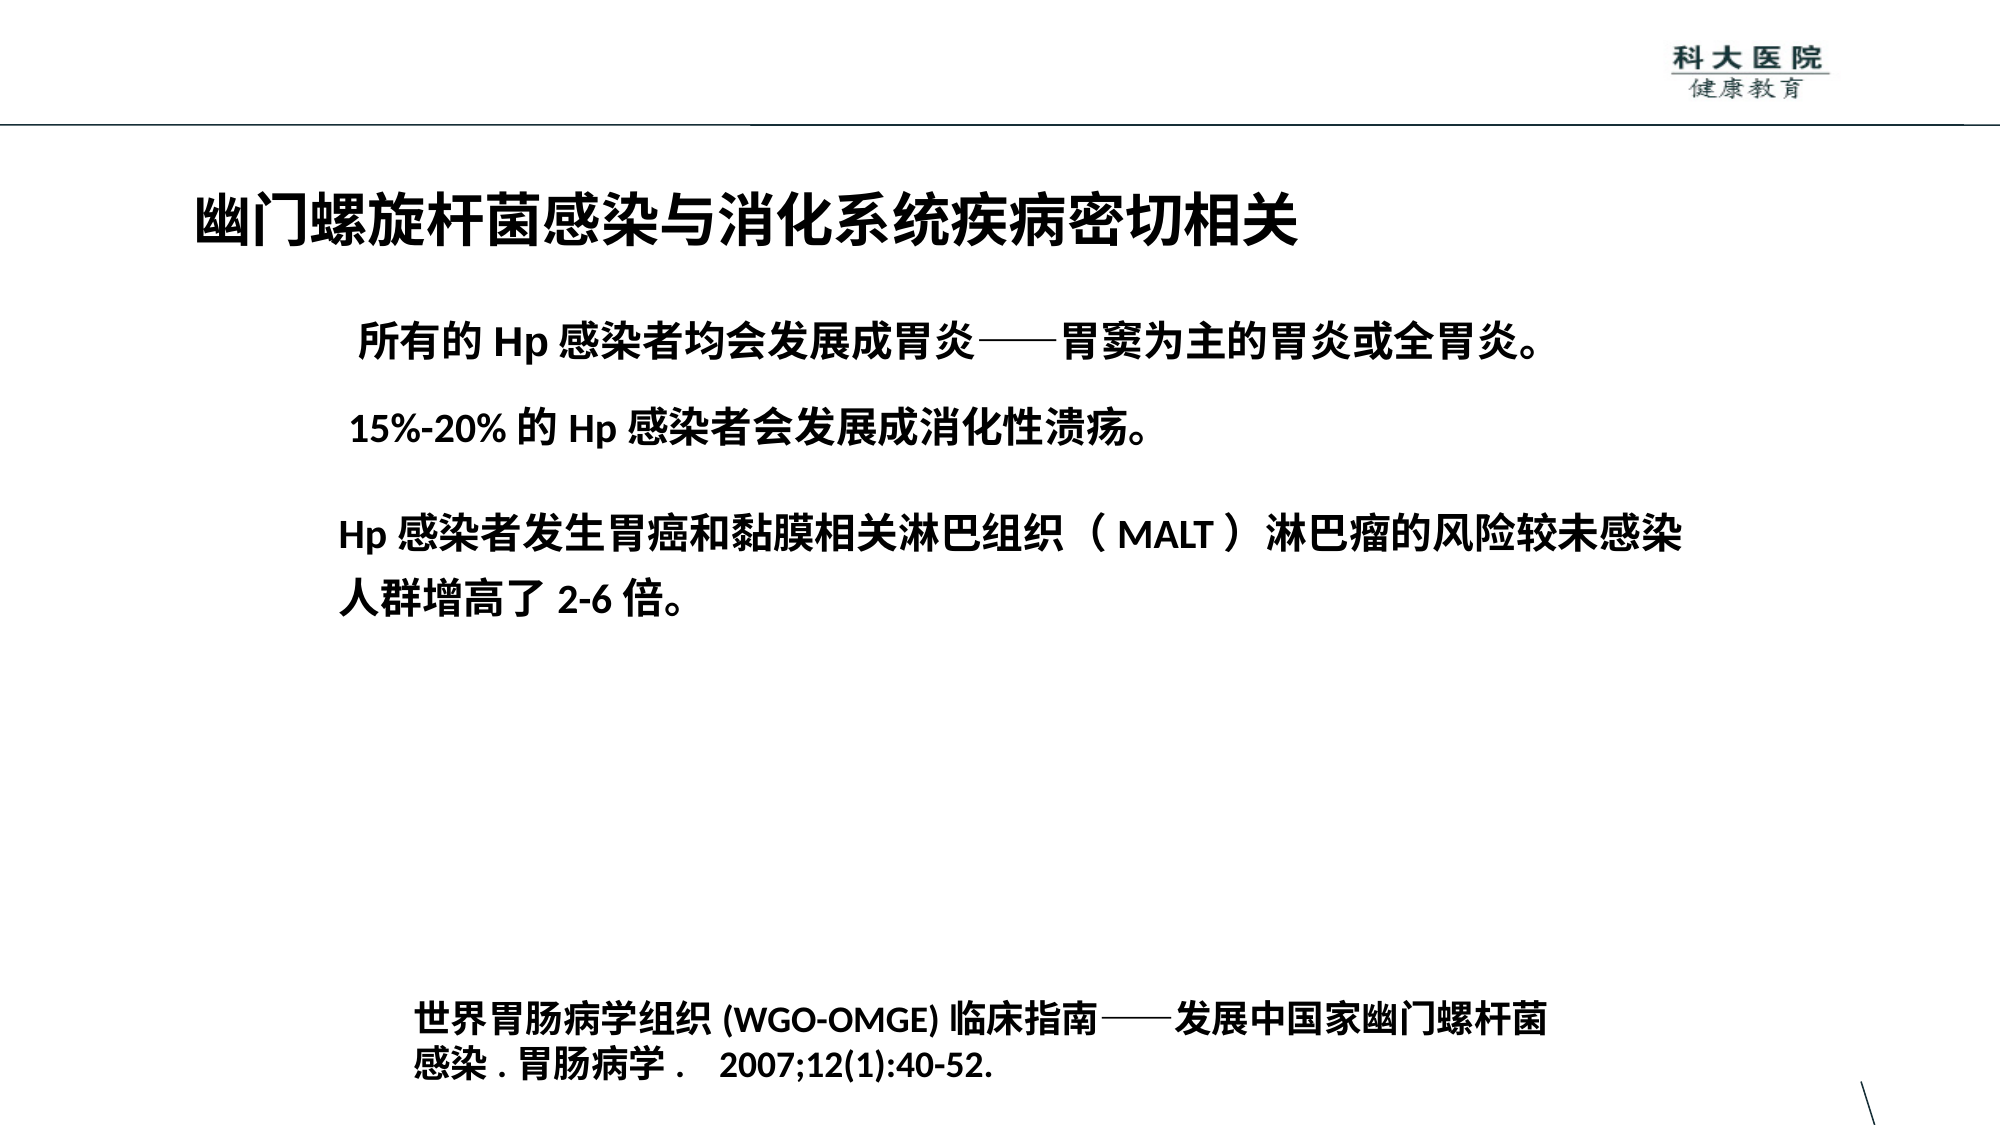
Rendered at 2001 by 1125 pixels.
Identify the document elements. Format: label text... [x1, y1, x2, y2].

title 幽门螺旋杆菌感染与消化系统疾病密切相关 [148, 165, 1877, 274]
list 所有的Hp感染者均会发展成胃炎——胃窦为主的胃炎或全胃炎。 15%-20%的Hp感染者会发展成消化性溃疡。 Hp感染者发生胃癌和黏膜相关淋巴组织（MALT）淋巴瘤的风险较未感染人群增高了2-6倍。 [338, 314, 1686, 709]
picture [1651, 40, 1844, 104]
text_box 世界胃肠病学组织(WGO-OMGE)临床指南——发展中国家幽门螺杆菌感染.胃肠病学. 2007;12(1):40-52. [398, 987, 1601, 1093]
